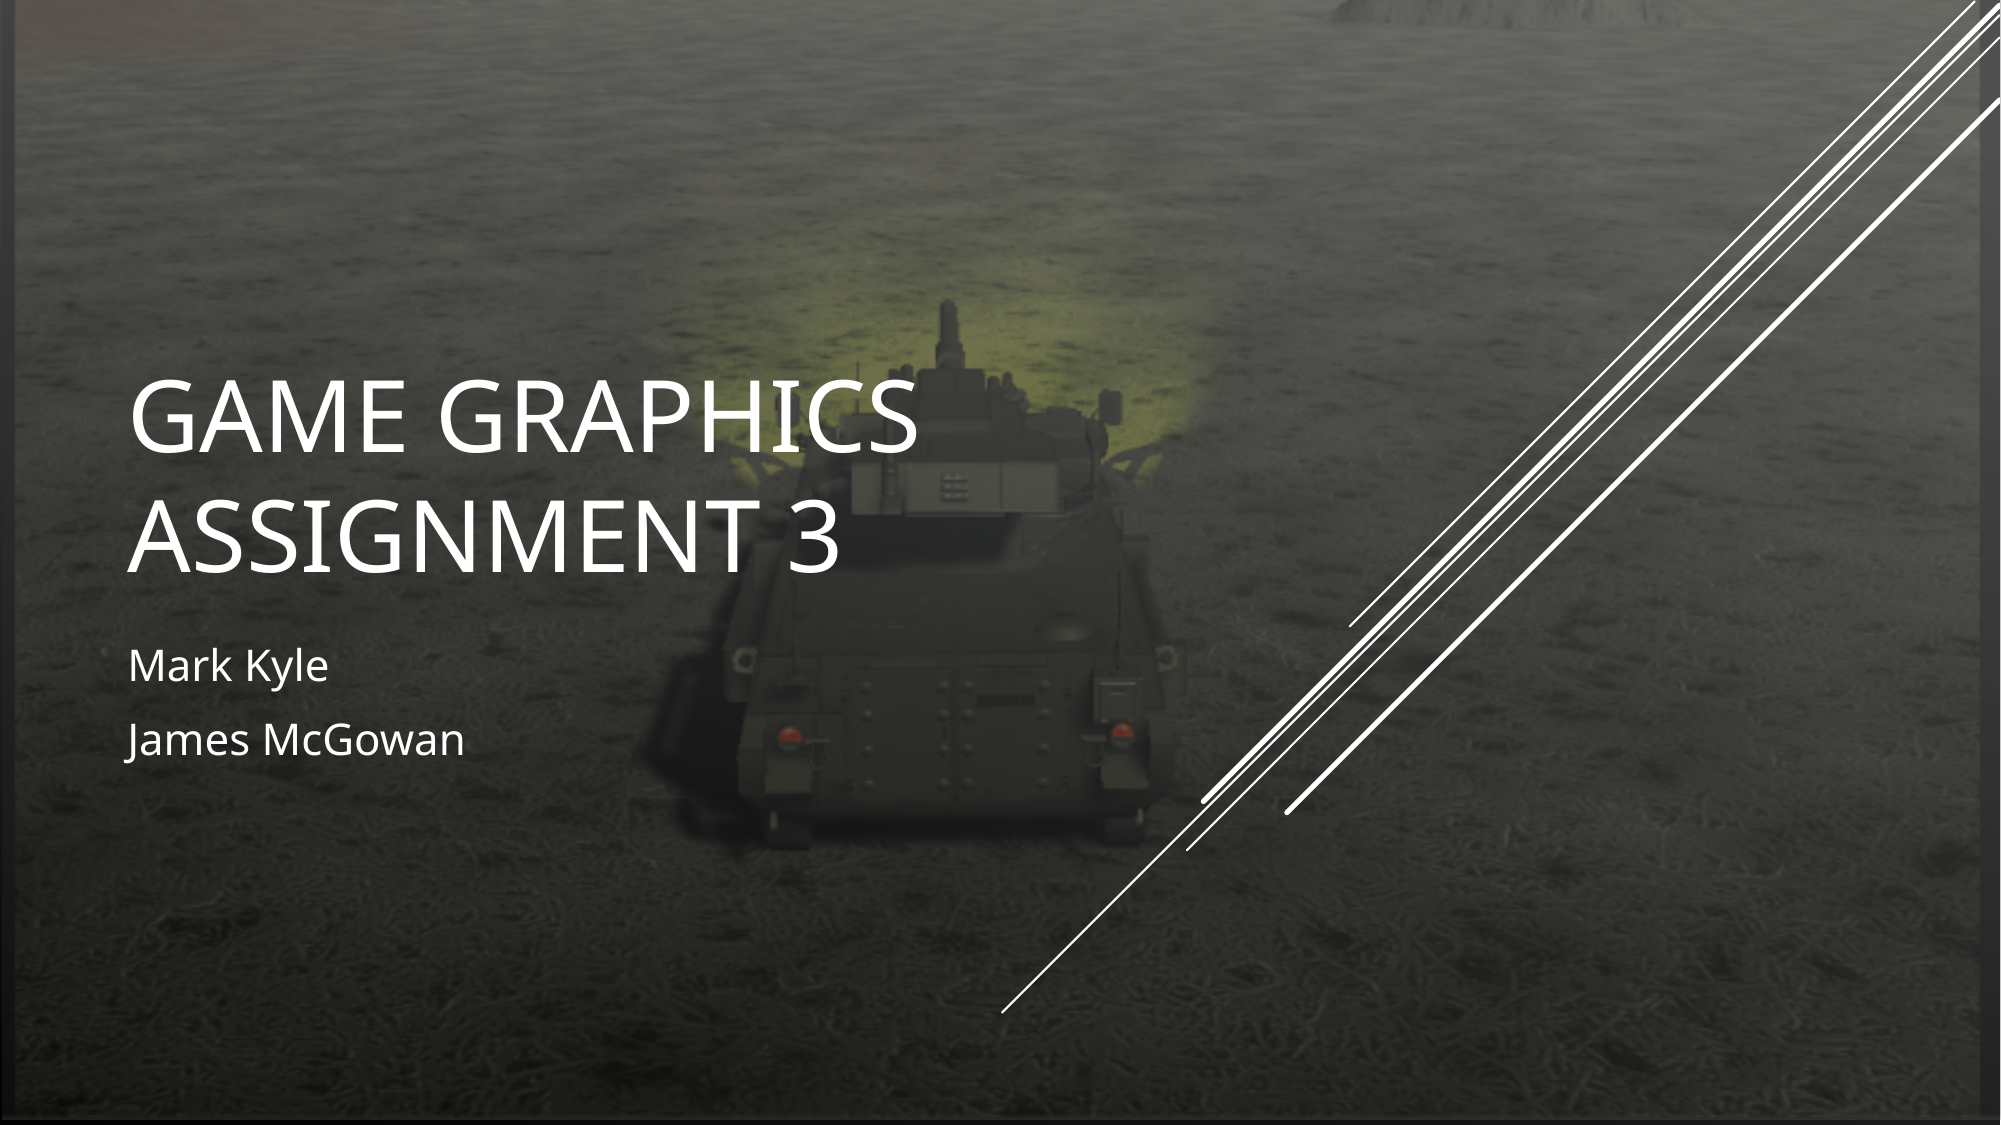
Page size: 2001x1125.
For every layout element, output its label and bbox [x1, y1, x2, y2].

picture [1, 0, 2000, 1120]
text_box [0, 0, 2000, 1125]
text_box [1001, 1, 2000, 1013]
